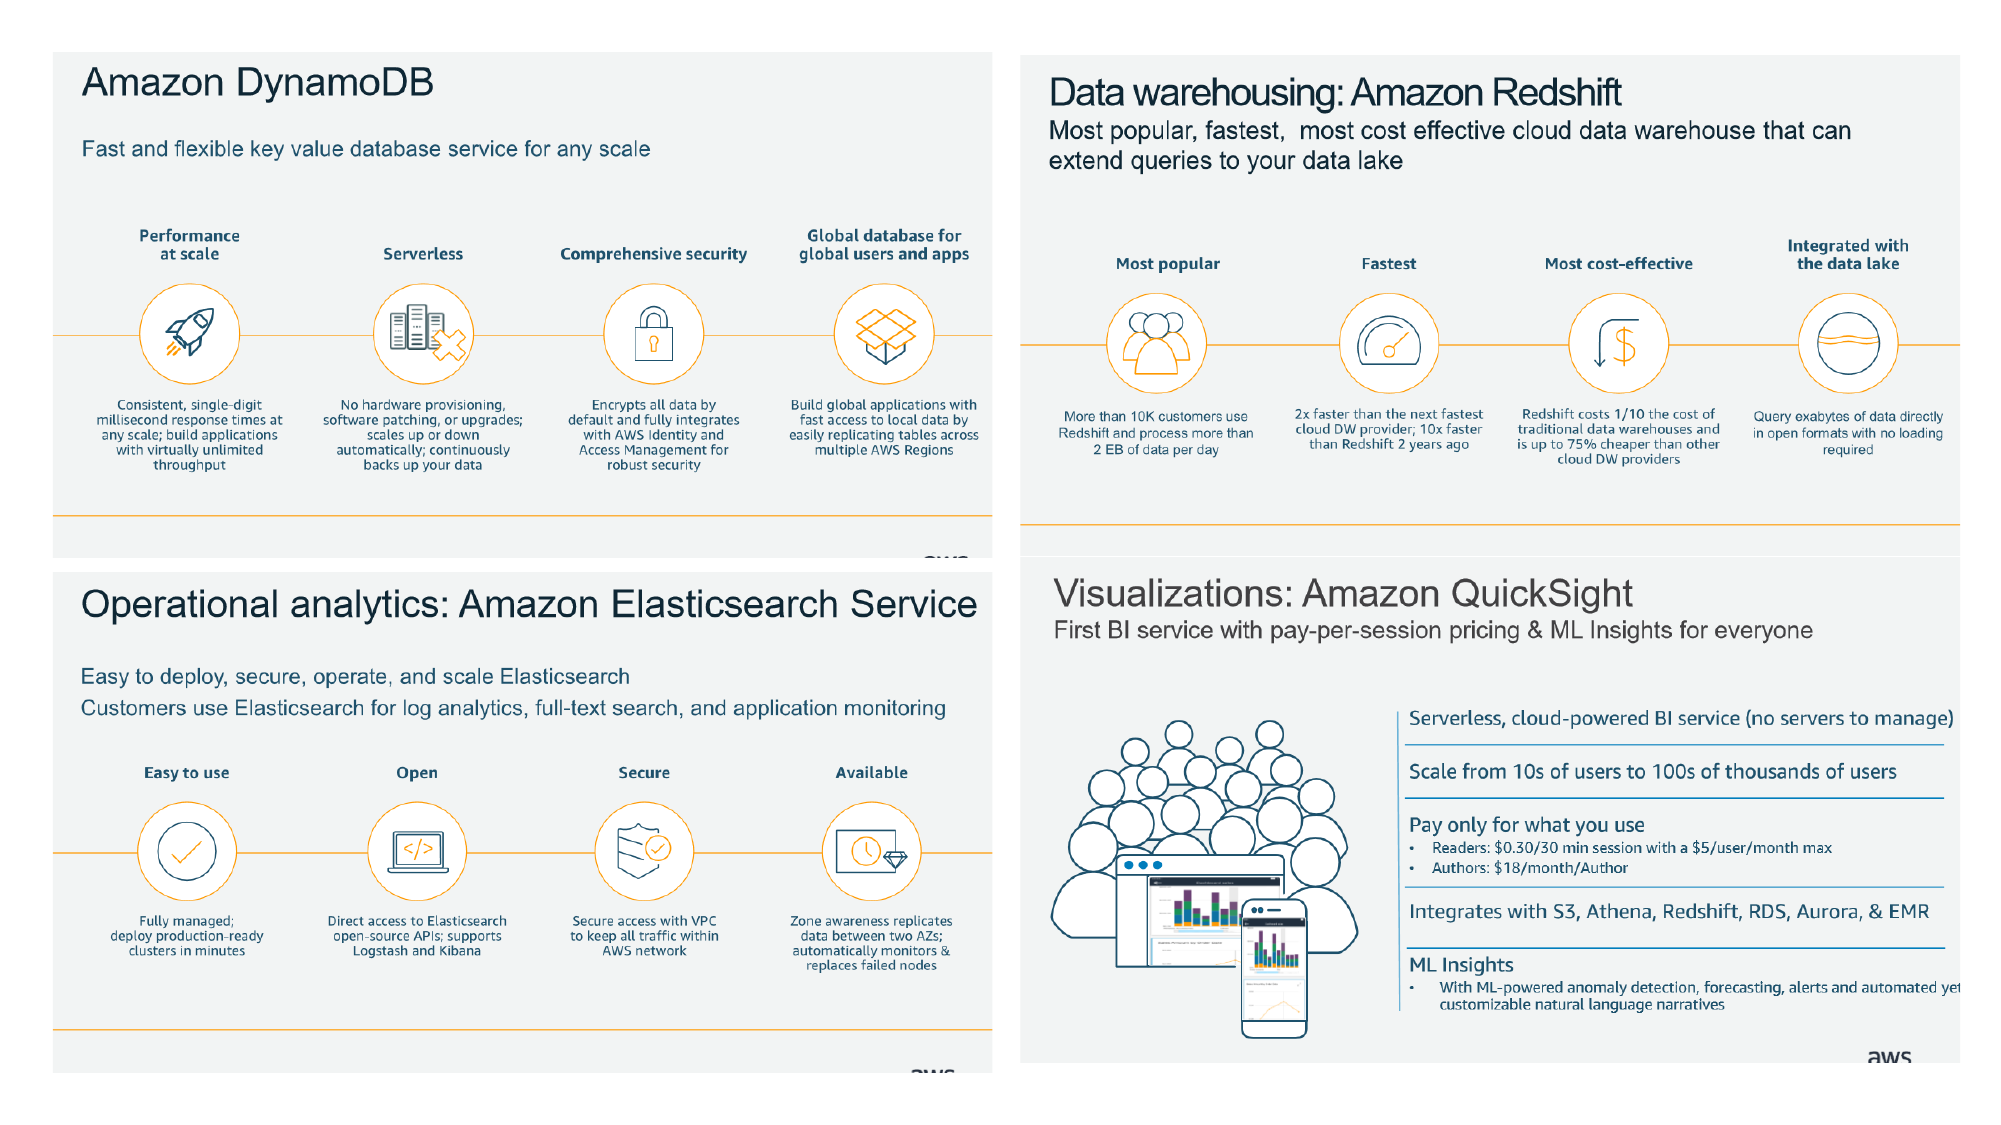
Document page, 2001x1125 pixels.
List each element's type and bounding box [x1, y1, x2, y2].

picture [1020, 557, 1961, 1063]
picture [52, 572, 993, 1073]
picture [52, 52, 993, 558]
picture [1020, 55, 1961, 556]
